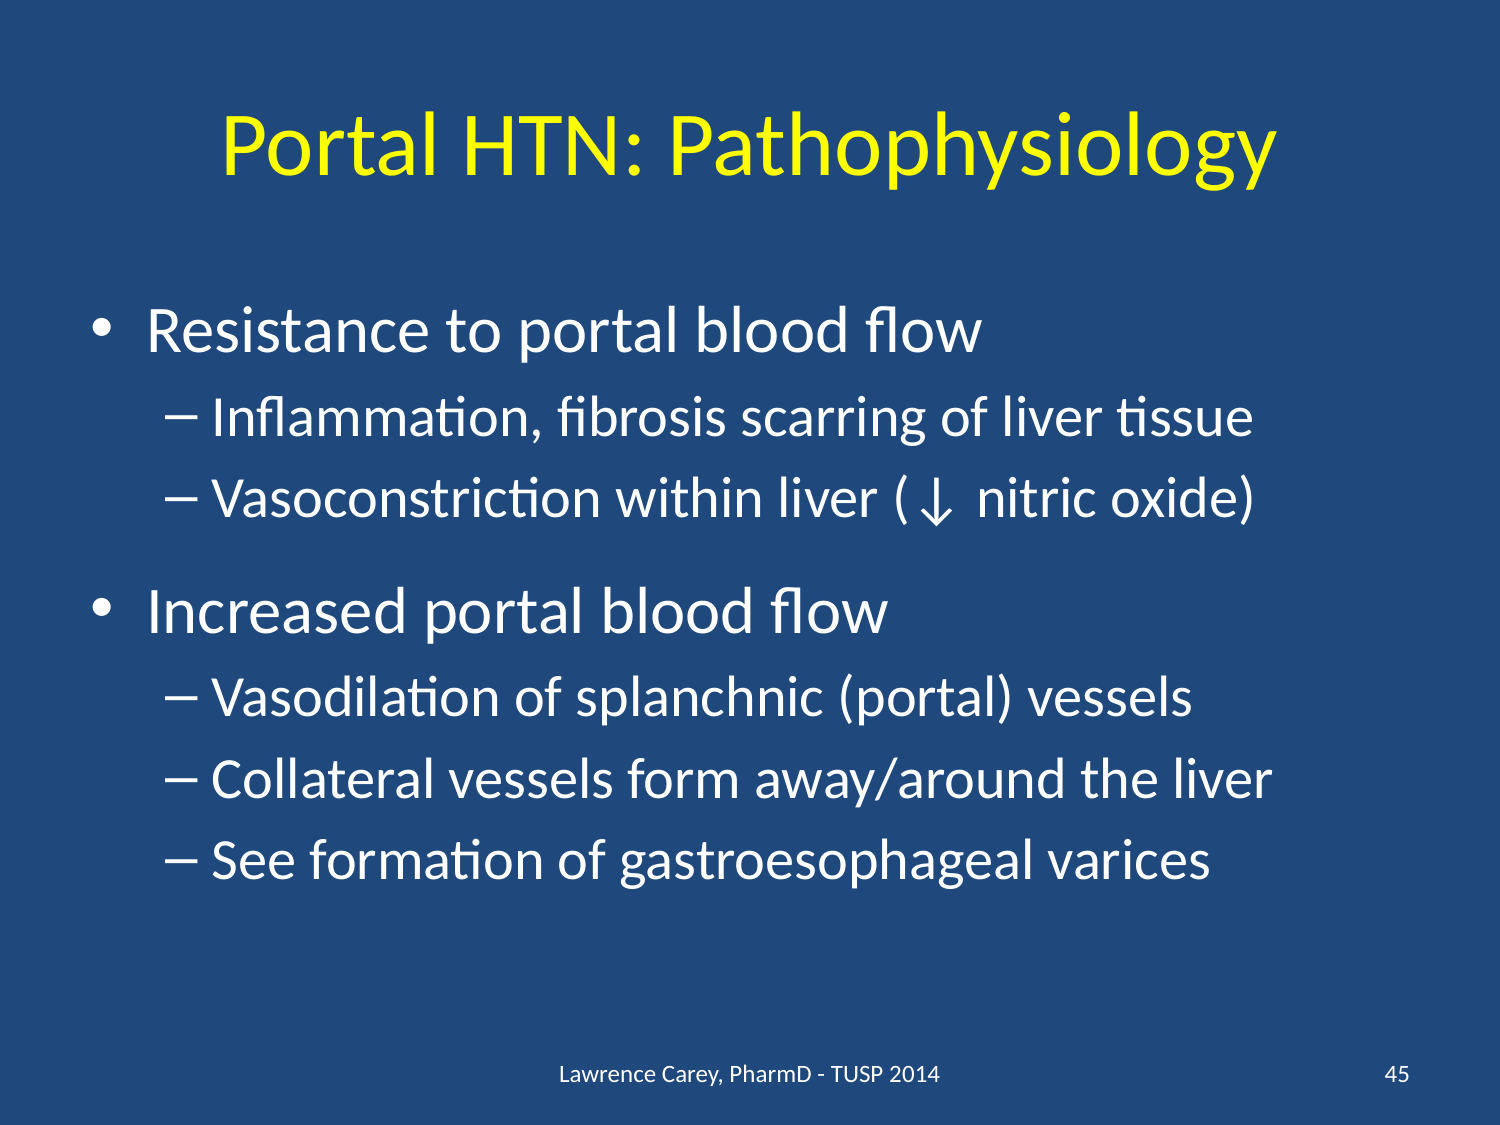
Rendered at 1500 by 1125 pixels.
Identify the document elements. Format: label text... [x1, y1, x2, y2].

list Resistance to portal blood flow Inflammation, fibrosis scarring of liver tissue Vasoconstriction within liver (↓ nitric oxide) Increased portal blood flow Vasodilation of splanchnic (portal) vessels Collateral vessels form away/around the liver See formation of gastroesophageal varices [75, 262, 1425, 1005]
footer Lawrence Carey, PharmD - TUSP 2014 [512, 1042, 988, 1103]
title Portal HTN: Pathophysiology [75, 45, 1425, 233]
slide_number 45 [1074, 1042, 1425, 1103]
